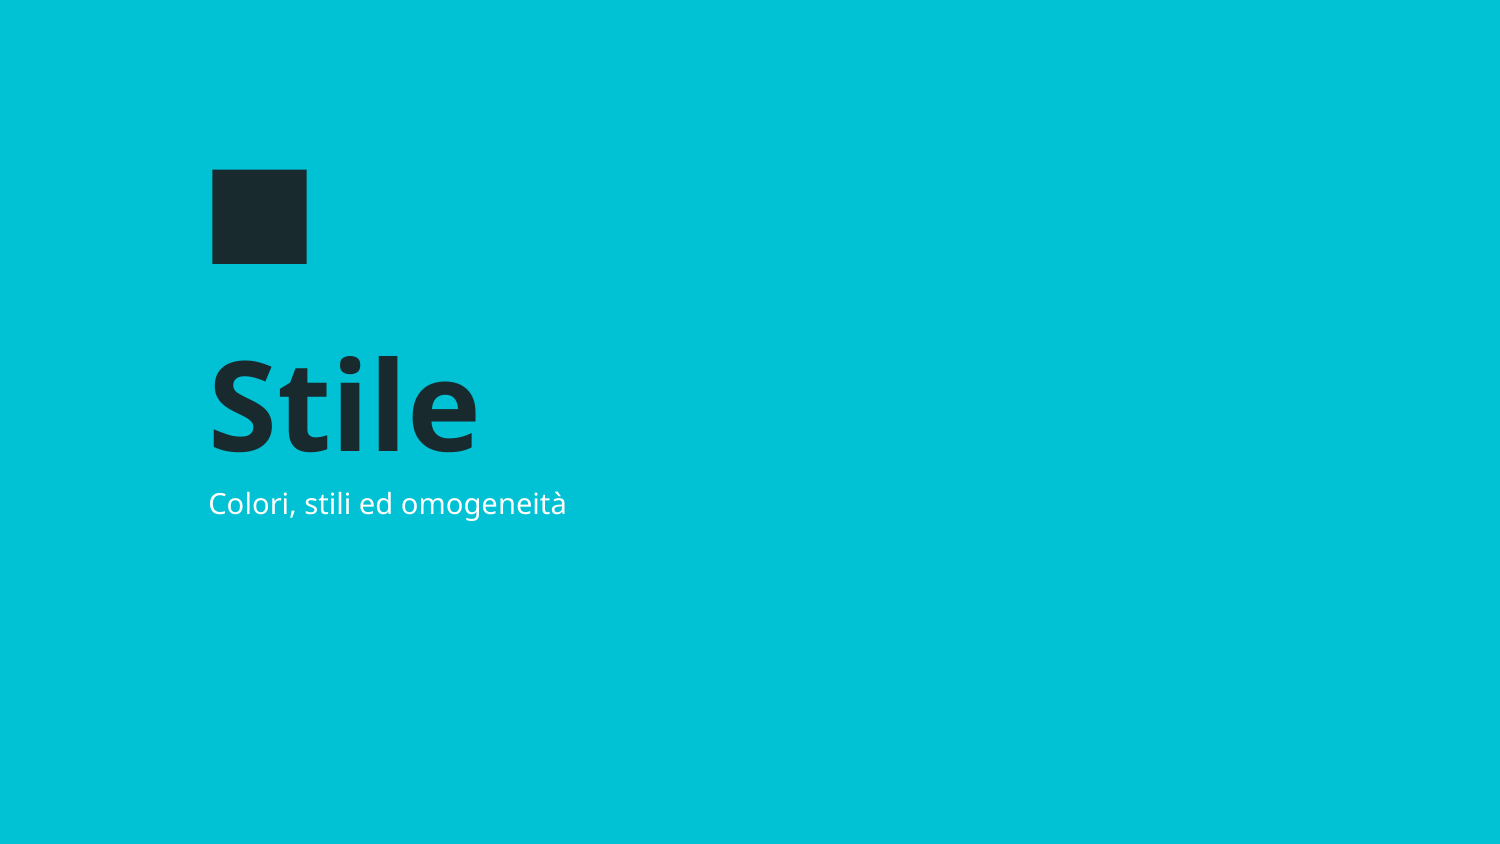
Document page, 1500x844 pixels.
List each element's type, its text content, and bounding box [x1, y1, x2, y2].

title Stile [193, 311, 1268, 470]
subtitle Colori, stili ed omogeneità [193, 470, 1268, 599]
